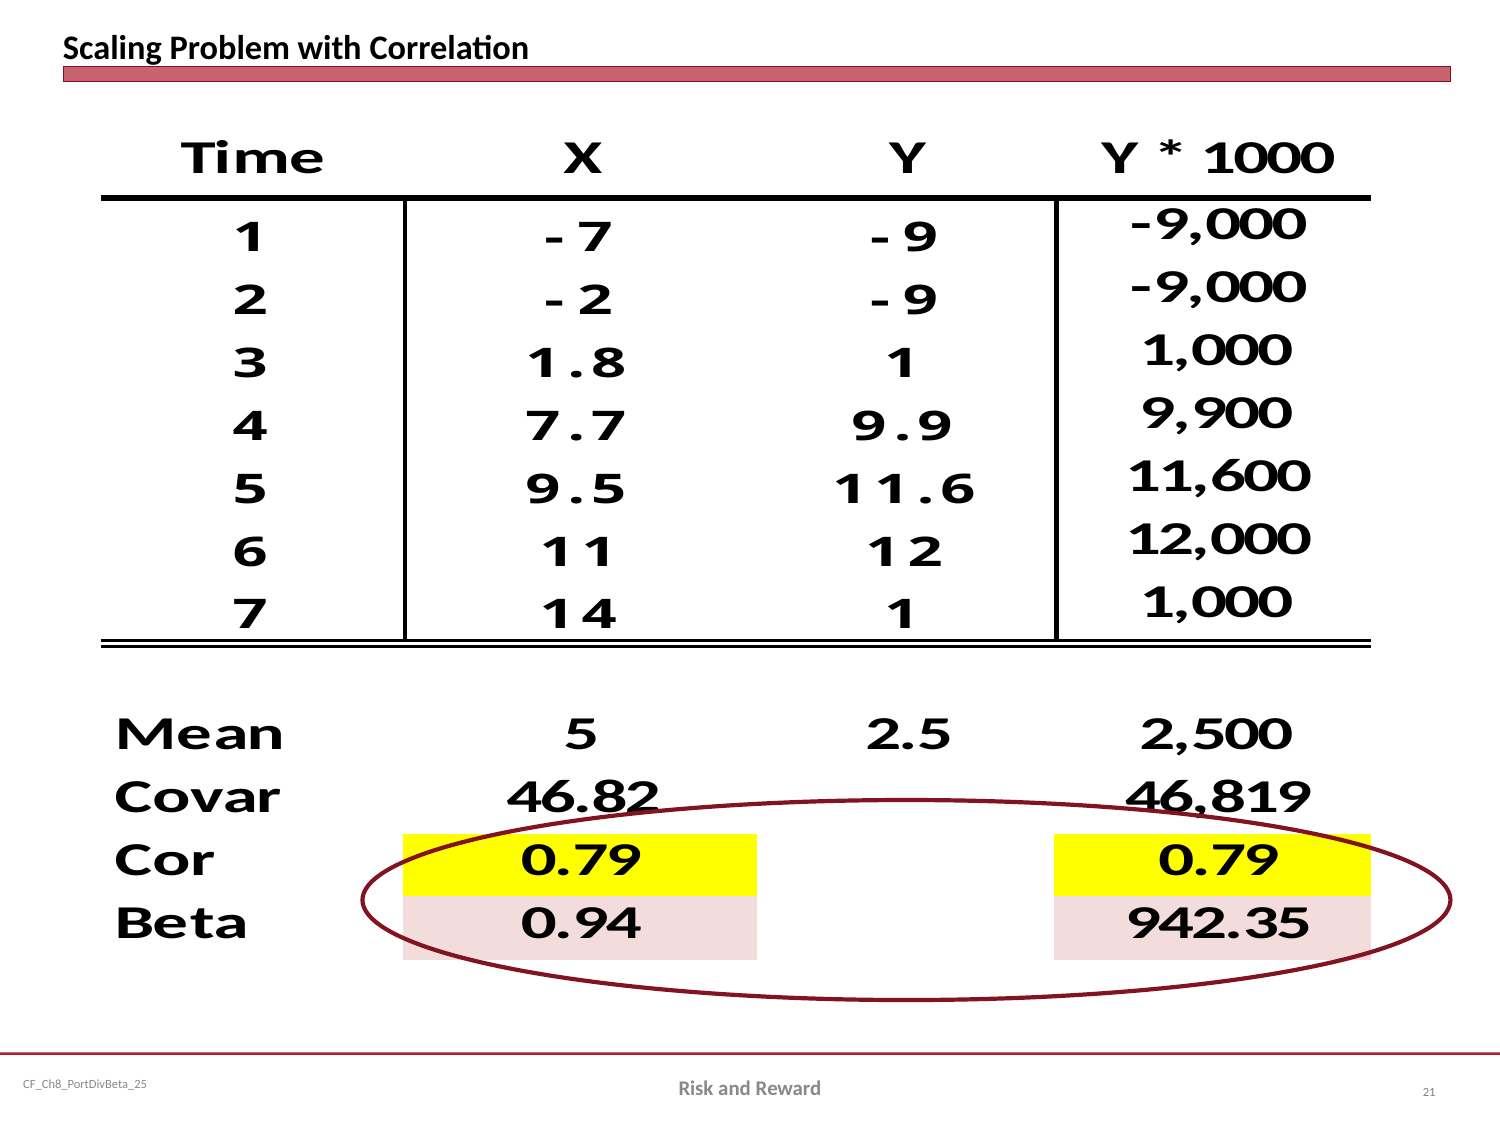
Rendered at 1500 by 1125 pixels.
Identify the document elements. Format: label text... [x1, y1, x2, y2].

text_box [1381, 848, 1453, 952]
footer Risk and Reward [512, 1056, 988, 1117]
slide_number 21 [1375, 1061, 1451, 1122]
title Scaling Problem with Correlation [62, 6, 1451, 67]
text_box [511, 971, 1301, 1003]
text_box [100, 132, 1376, 963]
